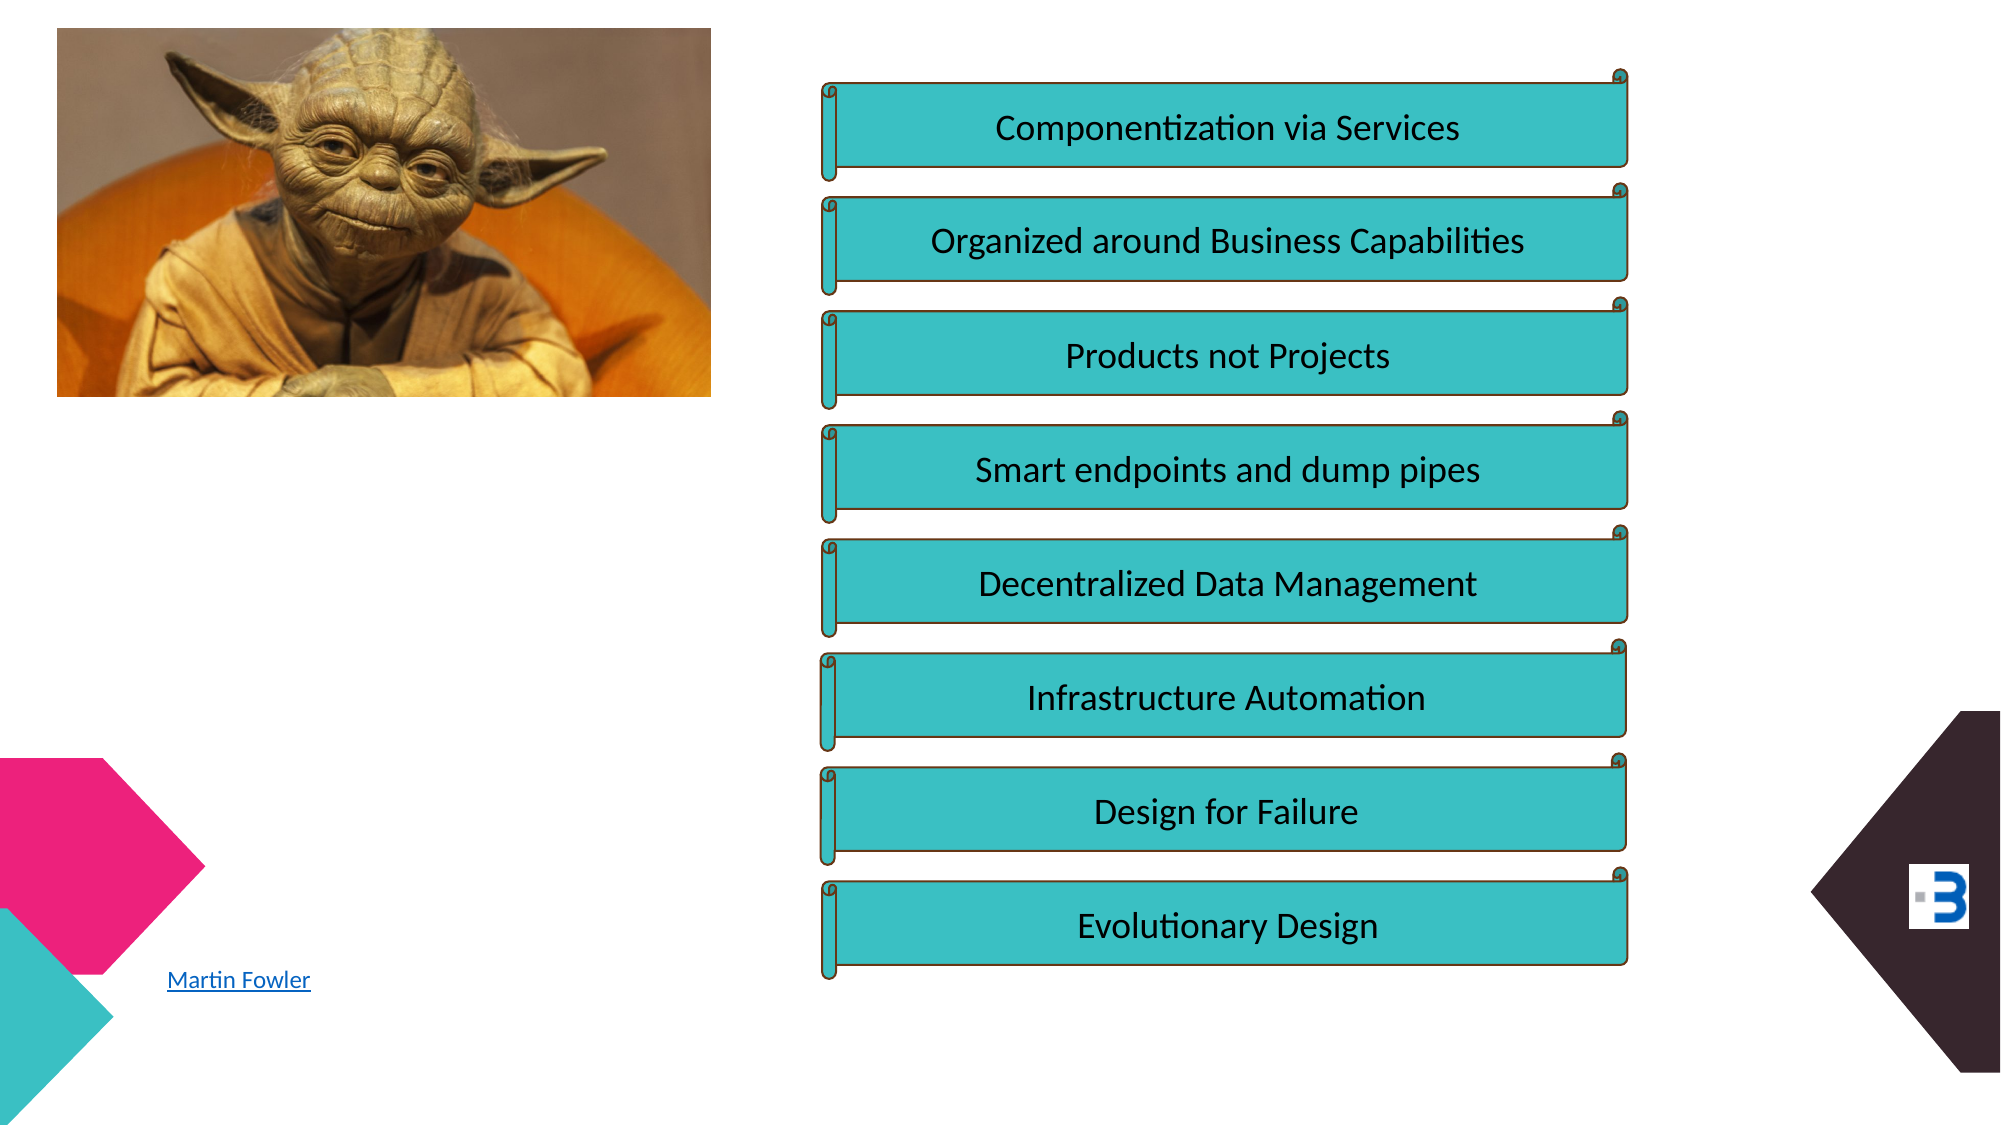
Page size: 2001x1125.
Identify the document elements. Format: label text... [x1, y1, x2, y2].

text_box Decentralized Data Management [821, 524, 1629, 638]
text_box Componentization via Services [821, 68, 1629, 182]
text_box Martin Fowler [152, 956, 359, 1001]
text_box Evolutionary Design [821, 866, 1629, 980]
picture [1909, 864, 1969, 929]
picture [57, 28, 711, 397]
text_box Infrastructure Automation [819, 638, 1627, 752]
text_box Smart endpoints and dump pipes [821, 410, 1629, 524]
text_box Organized around Business Capabilities [821, 182, 1629, 296]
text_box Design for Failure [819, 752, 1627, 866]
text_box Products not Projects [821, 296, 1629, 410]
